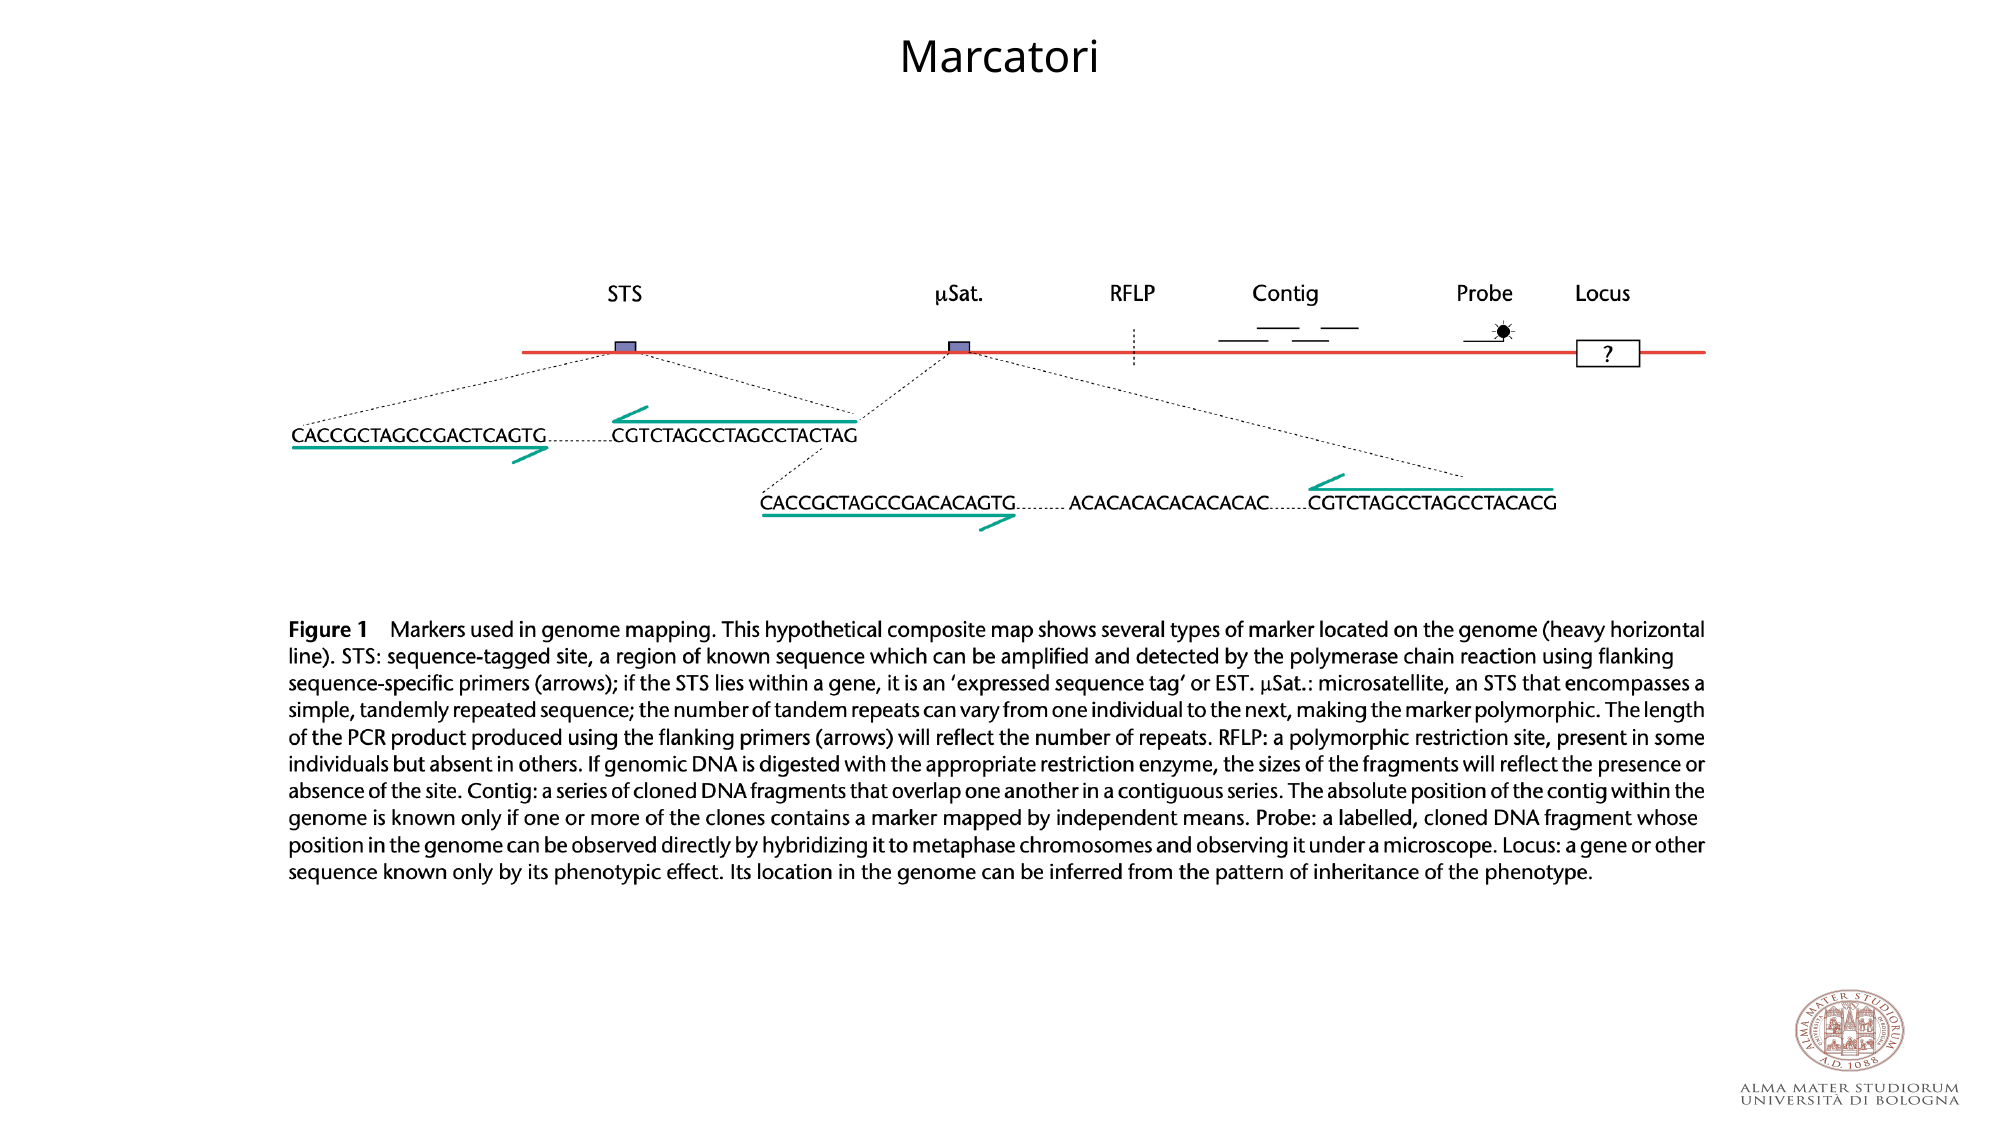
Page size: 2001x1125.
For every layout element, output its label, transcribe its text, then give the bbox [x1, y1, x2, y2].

text_box Marcatori [496, 12, 1504, 97]
picture [1706, 973, 1993, 1118]
picture [282, 608, 1718, 893]
picture [287, 274, 1712, 536]
